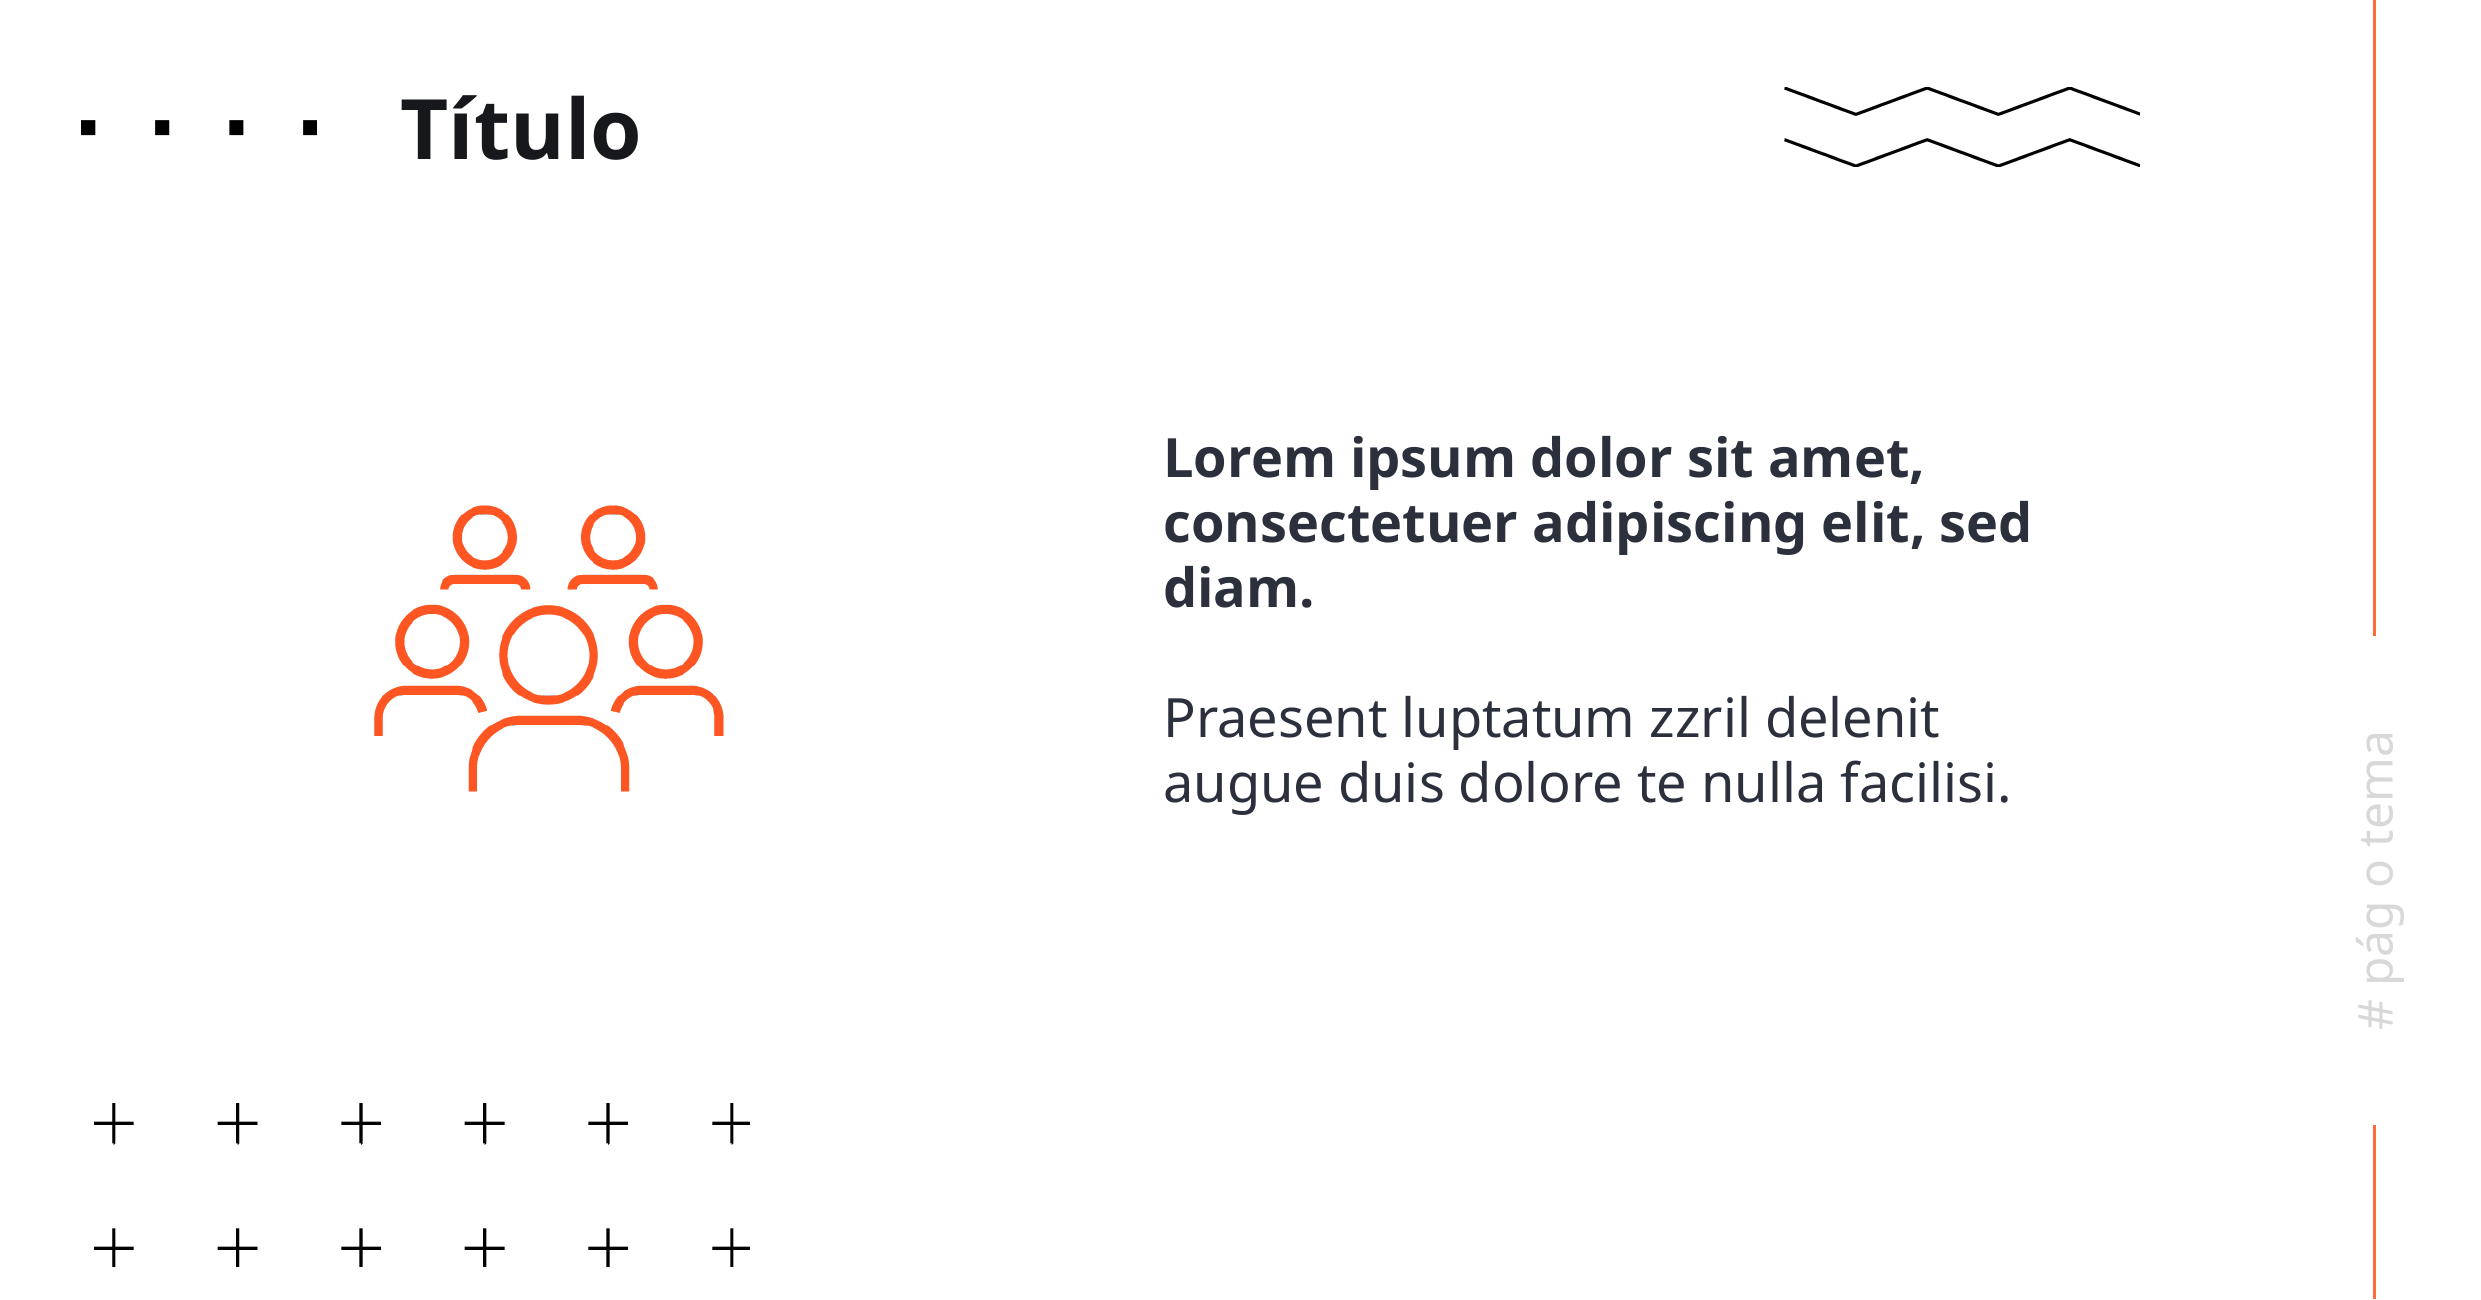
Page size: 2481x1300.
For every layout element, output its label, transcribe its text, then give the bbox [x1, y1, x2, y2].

text_box Lorem ipsum dolor sit amet, consectetuer adipiscing elit, sed diam. Praesent luptatum zzril delenit augue duis dolore te nulla facilisi. [1139, 399, 2067, 1165]
text_box # pág o tema [2320, 633, 2429, 1128]
picture [81, 116, 317, 138]
text_box Título [376, 67, 1889, 186]
picture [94, 1103, 751, 1267]
picture [352, 453, 745, 846]
picture [1784, 86, 2140, 167]
